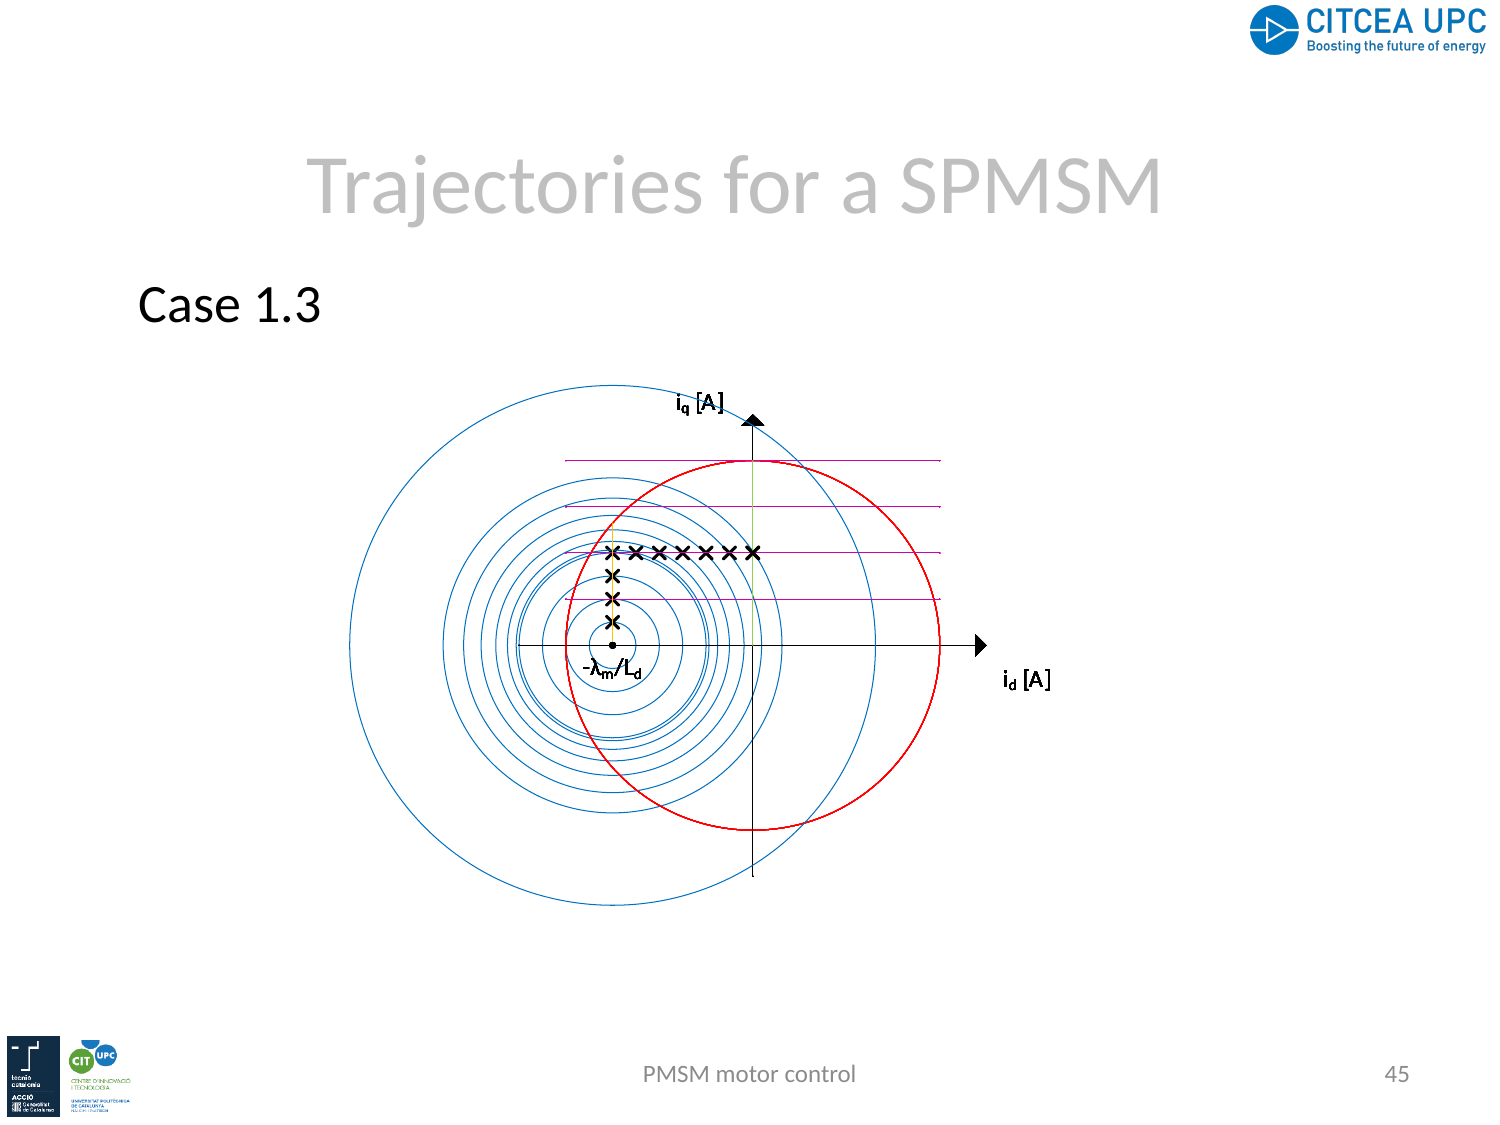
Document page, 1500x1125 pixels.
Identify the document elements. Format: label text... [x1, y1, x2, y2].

picture [185, 315, 1315, 971]
picture [5, 1034, 61, 1118]
picture [1250, 5, 1497, 60]
footer PMSM motor control [512, 1042, 988, 1103]
picture [64, 1039, 136, 1118]
list Case 1.3 [54, 262, 1418, 970]
text_box Trajectories for a SPMSM [54, 97, 1418, 262]
slide_number 45 [1074, 1042, 1425, 1103]
